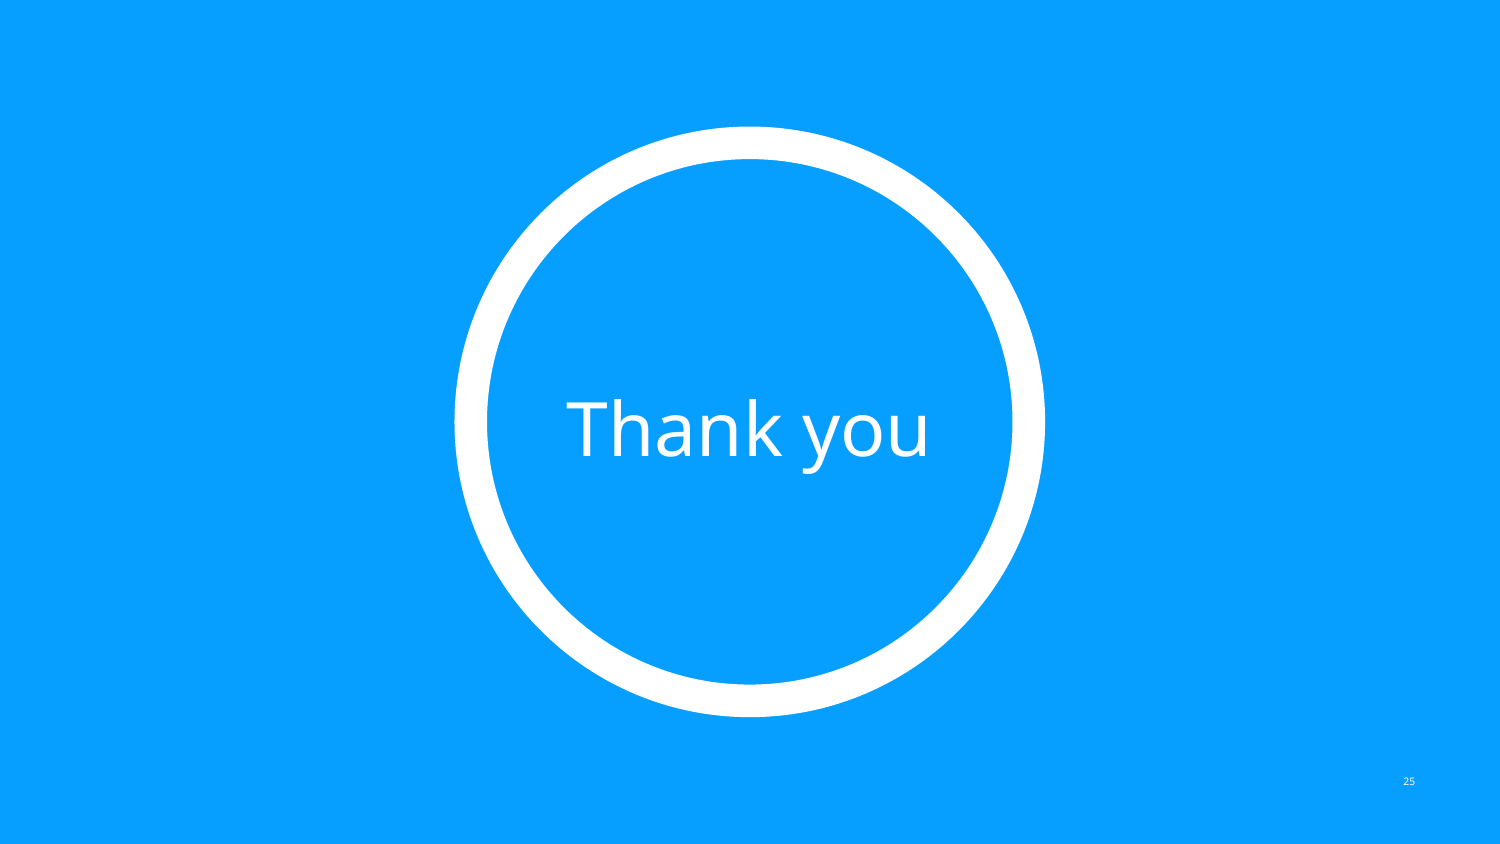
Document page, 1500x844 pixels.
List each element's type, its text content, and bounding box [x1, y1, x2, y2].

slide_number 25 [1381, 776, 1416, 788]
title Thank you [165, 339, 1334, 505]
